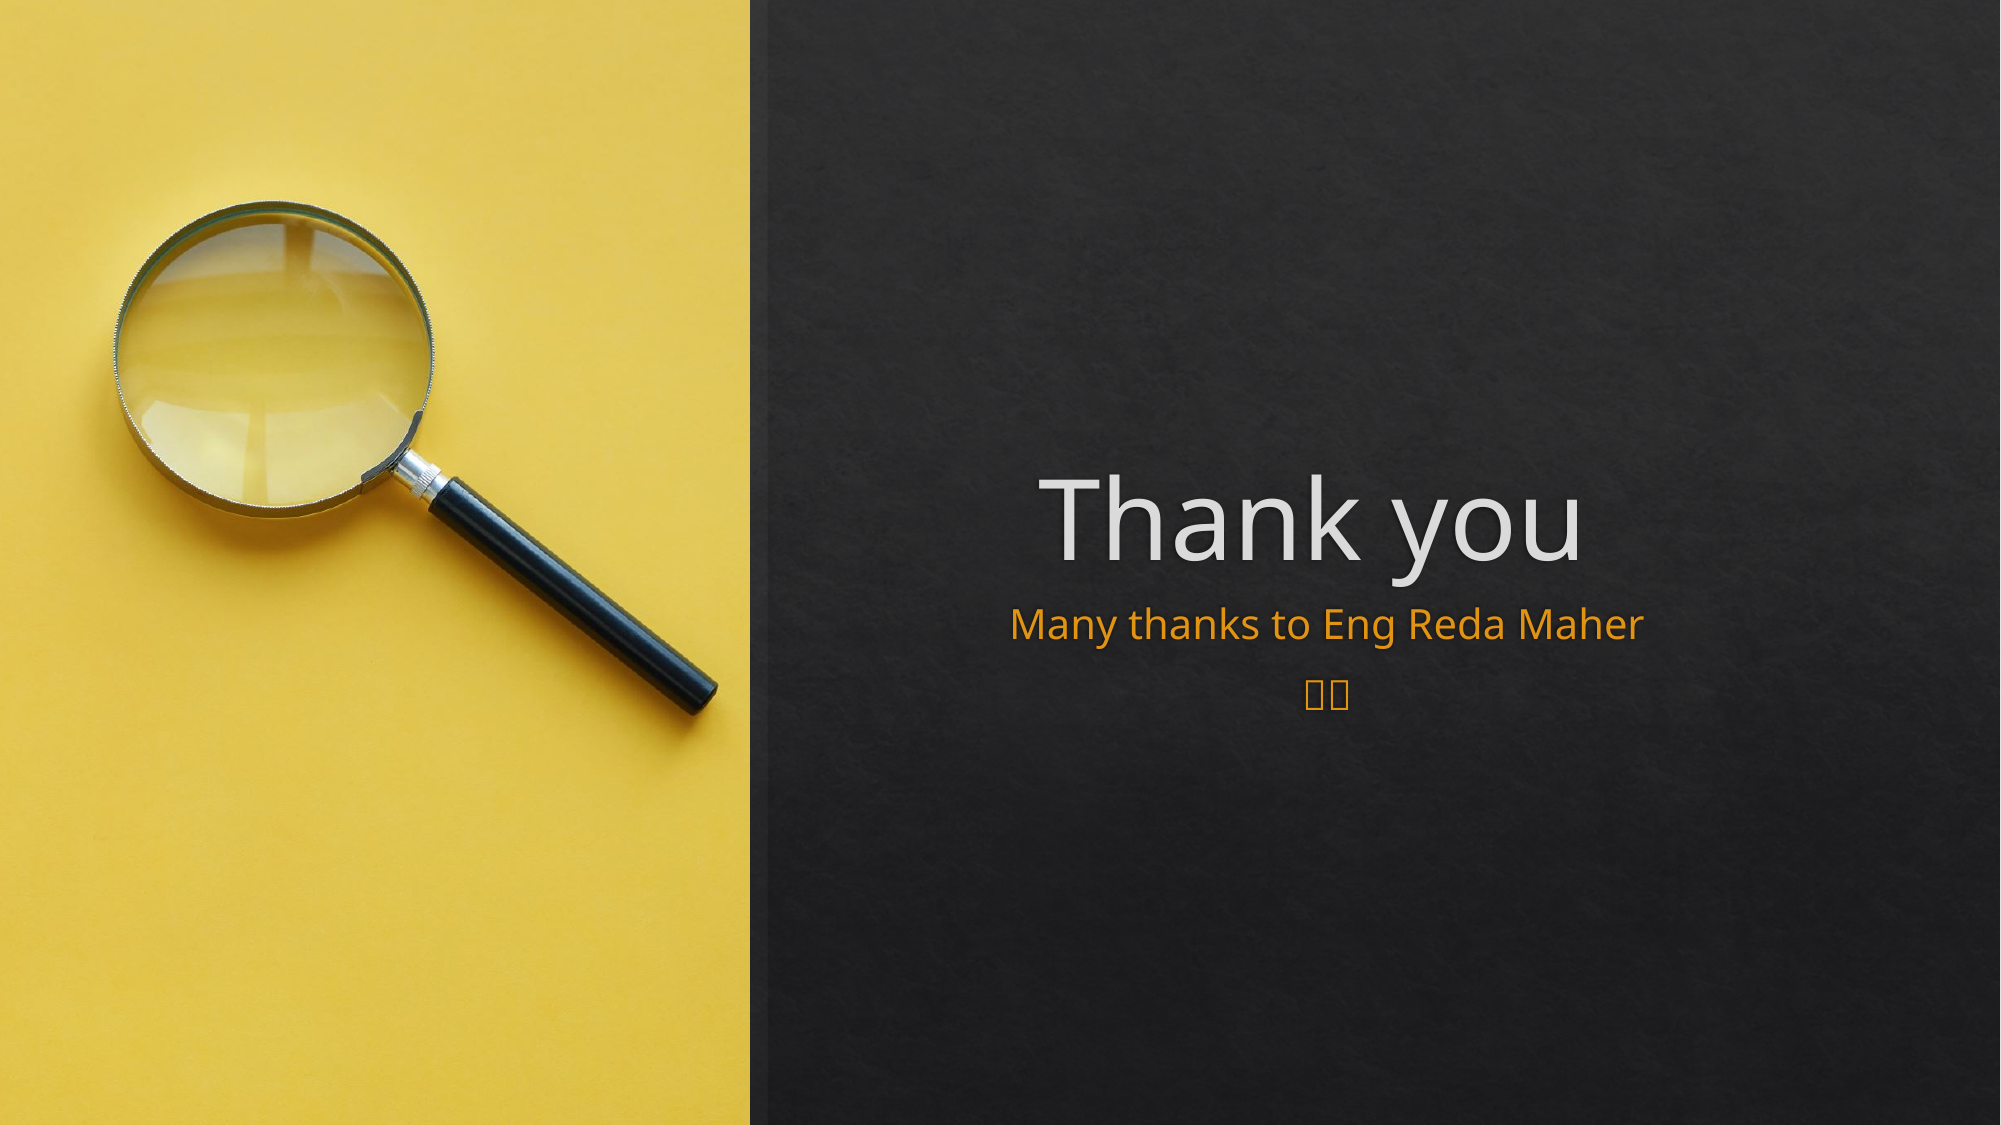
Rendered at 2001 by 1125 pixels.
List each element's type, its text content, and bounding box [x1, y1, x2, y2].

list Many thanks to Eng Reda Maher 🫡🫡 [880, 590, 1774, 866]
picture [0, 0, 768, 1125]
title Thank you [880, 202, 1774, 587]
